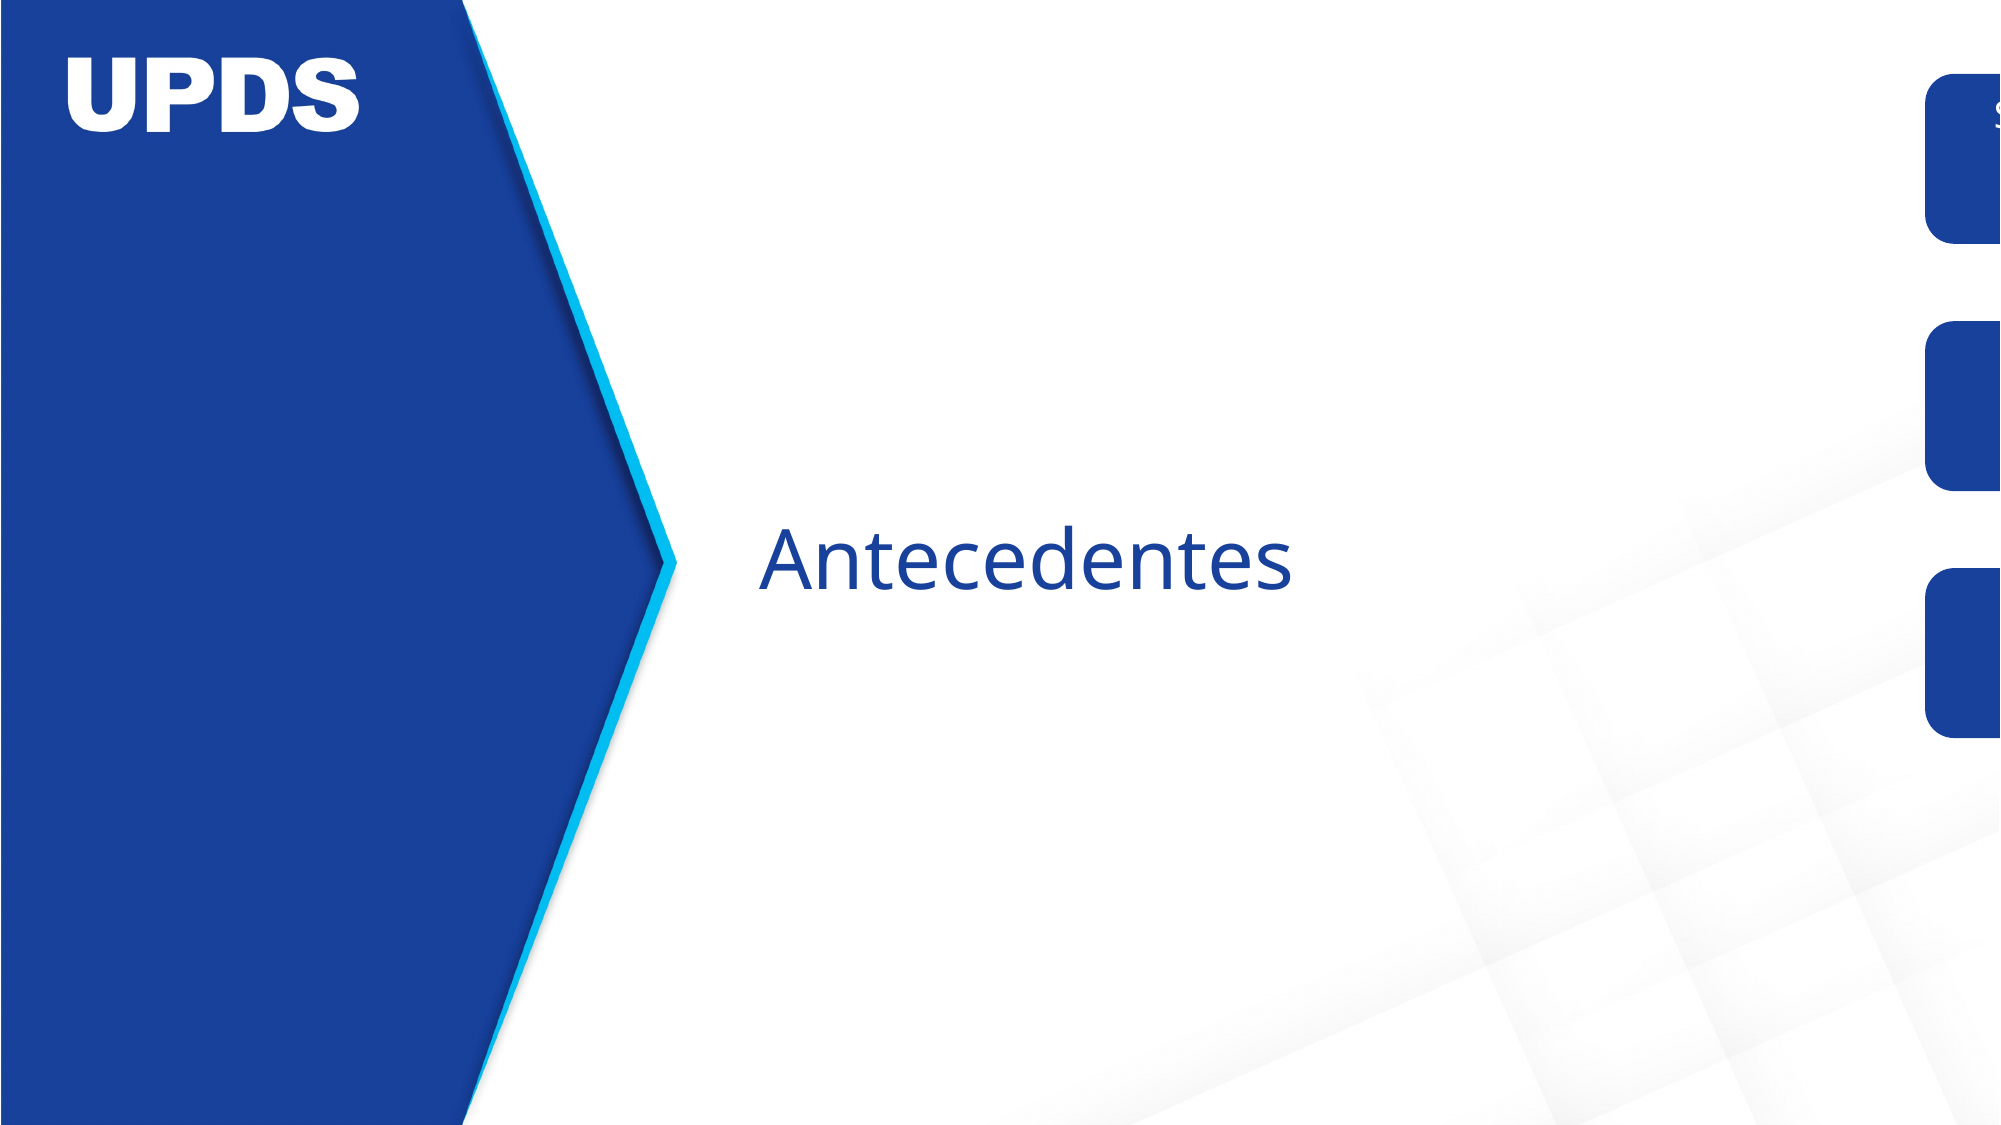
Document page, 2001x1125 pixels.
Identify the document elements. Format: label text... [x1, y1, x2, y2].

text_box [1925, 568, 2000, 739]
list Antecedentes [744, 471, 1572, 654]
text_box Sistema Integrado de Control de Inventario 'ATIPAJ' Compañía Cervecera Boliviana S.A. Por: Verónica Coarite Tumiri [1925, 73, 2000, 244]
picture [1, 0, 1999, 1125]
text_box [1925, 321, 2000, 492]
